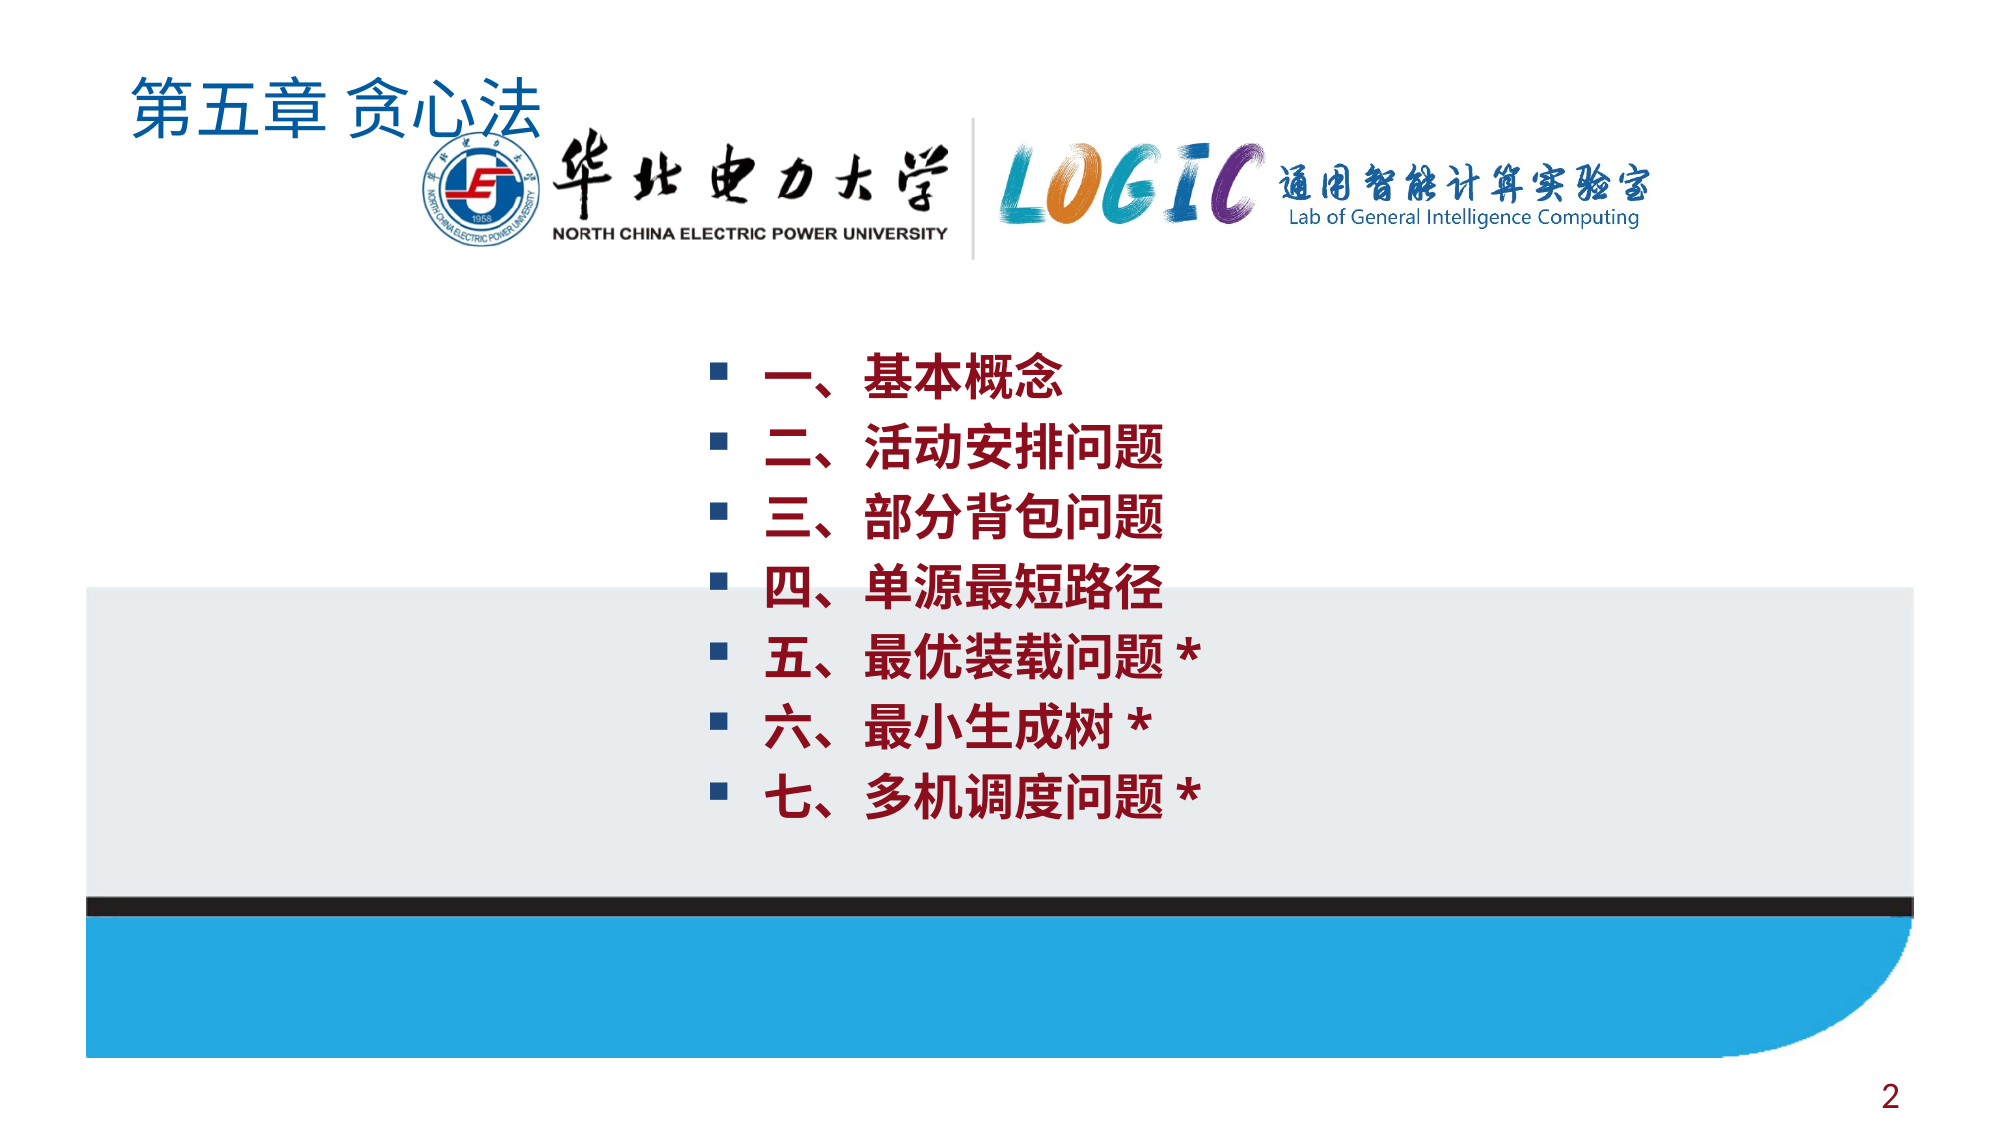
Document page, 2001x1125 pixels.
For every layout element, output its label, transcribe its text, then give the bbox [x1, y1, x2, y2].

list 一、基本概念 二、活动安排问题 三、部分背包问题 四、单源最短路径 五、最优装载问题* 六、最小生成树* 七、多机调度问题* [692, 338, 1355, 835]
picture [549, 173, 949, 240]
picture [86, 586, 1914, 1058]
slide_number 2 [1866, 1063, 1975, 1124]
title 第五章 贪心法 [114, 66, 1756, 173]
picture [976, 173, 1669, 245]
picture [421, 173, 540, 247]
